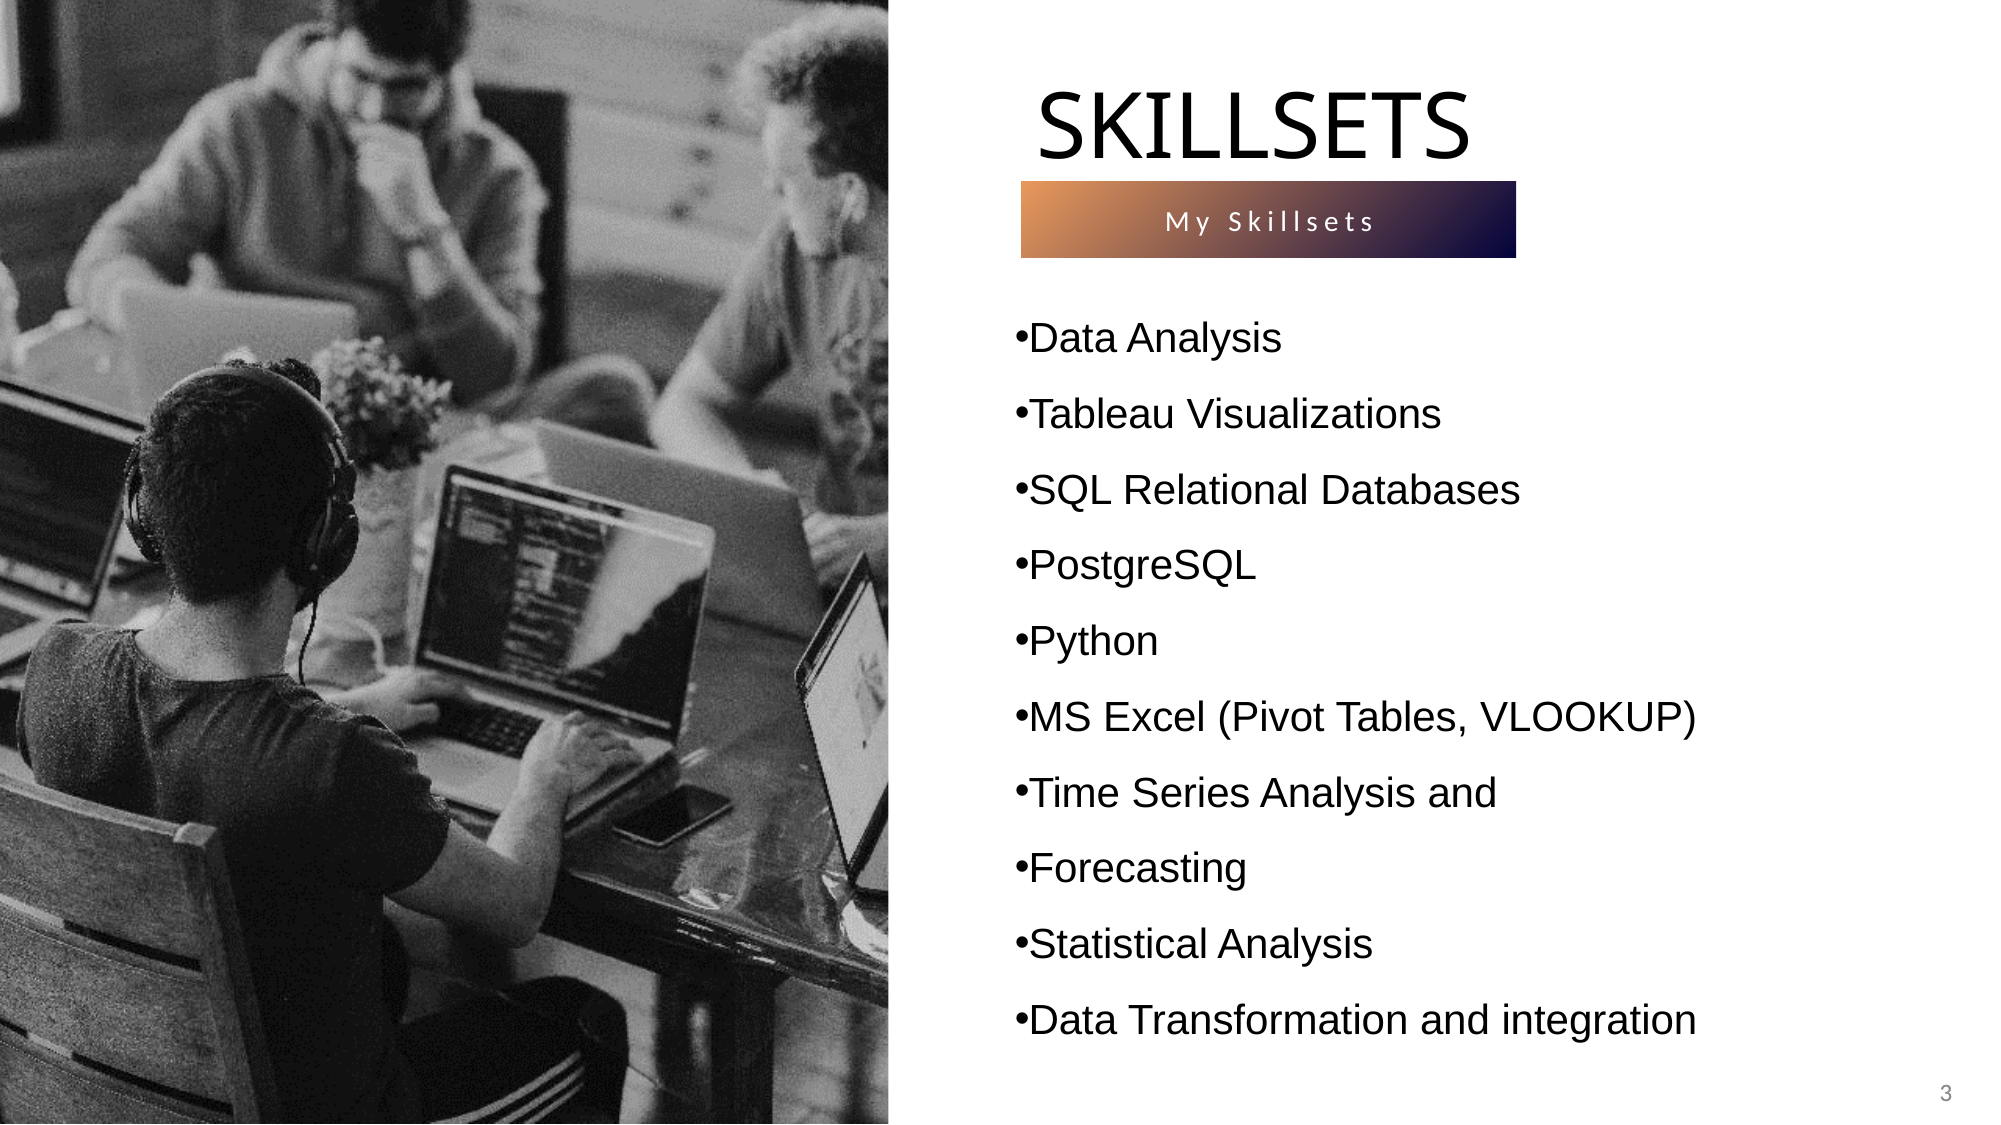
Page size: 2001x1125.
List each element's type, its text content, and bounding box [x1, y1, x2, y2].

list My Skillsets [1021, 181, 1517, 258]
slide_number 3 [1894, 1061, 1968, 1121]
title Skillsets [1021, 4, 1989, 149]
picture [0, 0, 889, 1124]
list Data Analysis Tableau Visualizations SQL Relational Databases PostgreSQL Python MS Excel (Pivot Tables, VLOOKUP) Time Series Analysis and Forecasting Statistical Analysis Data Transformation and integration [999, 278, 1763, 1061]
